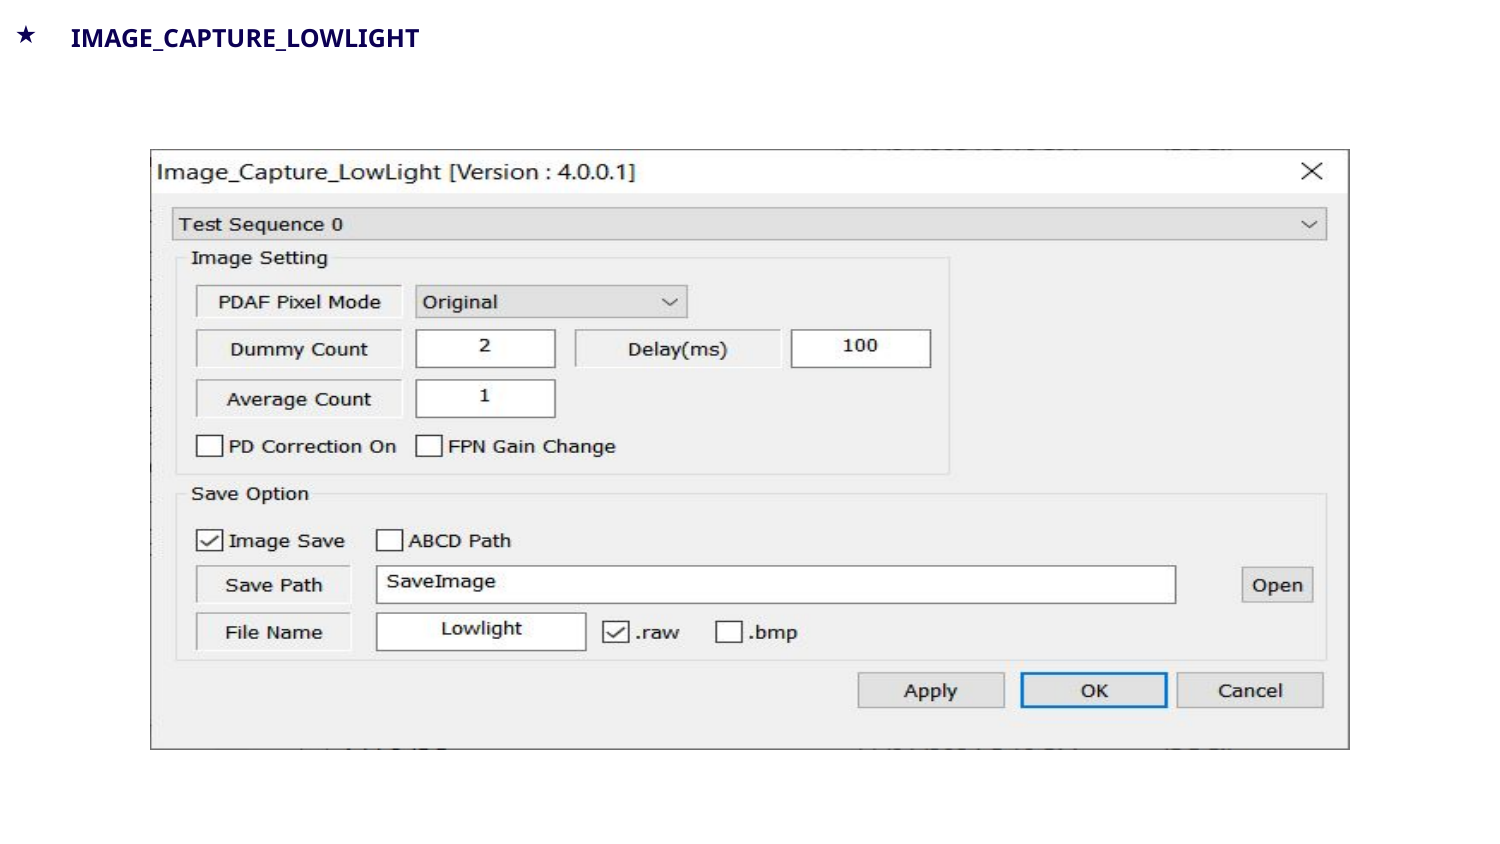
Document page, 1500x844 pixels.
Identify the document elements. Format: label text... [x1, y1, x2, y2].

text_box IMAGE_CAPTURE_LOWLIGHT [0, 0, 825, 75]
picture [149, 149, 1350, 750]
